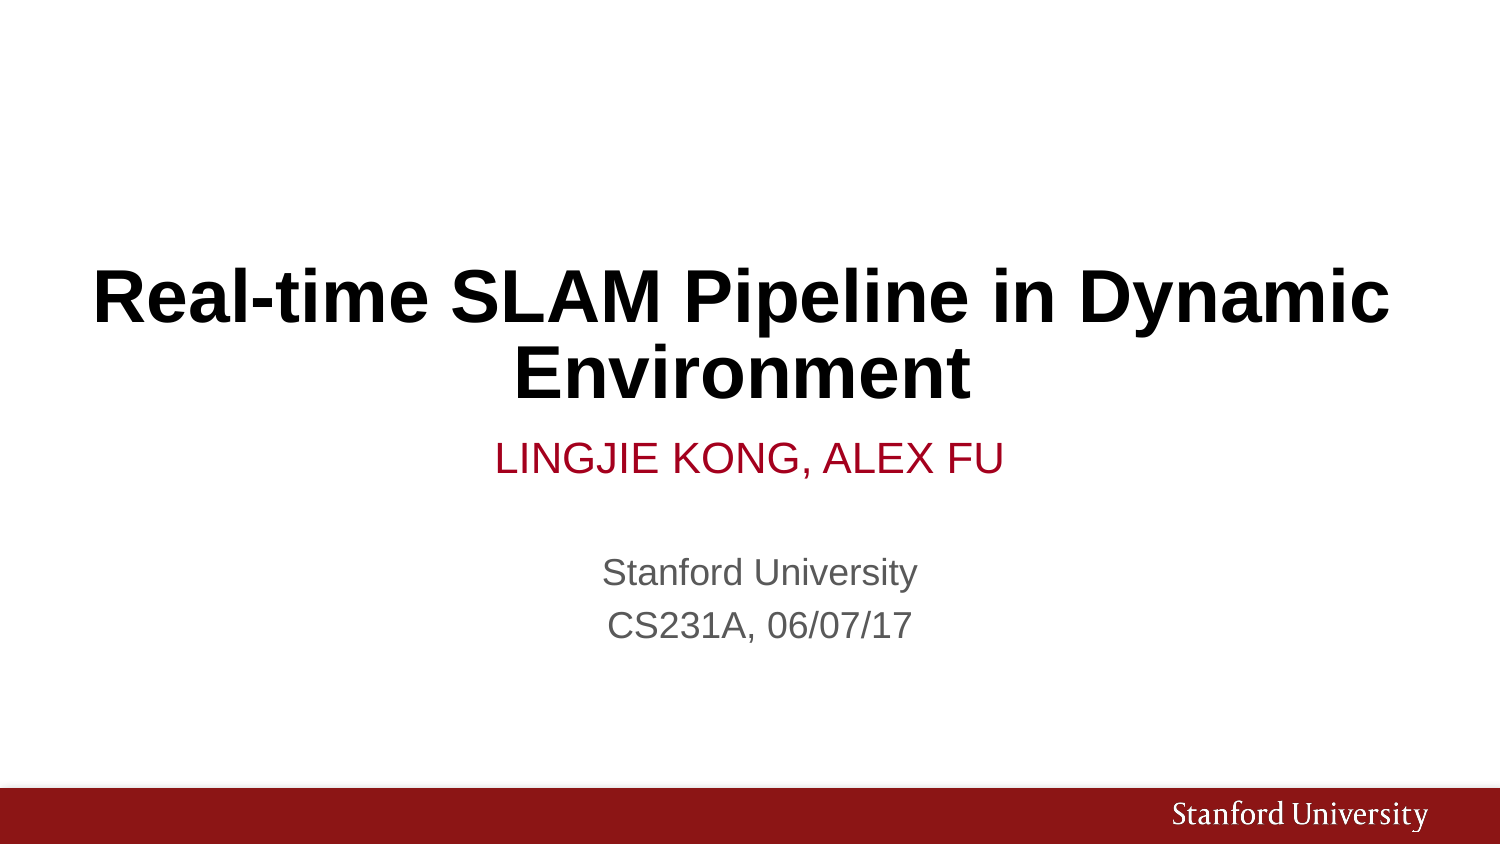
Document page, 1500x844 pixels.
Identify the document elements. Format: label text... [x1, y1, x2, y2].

list Stanford University CS231A, 06/07/17 [263, 548, 1257, 646]
title Real-time SLAM Pipeline in Dynamic Environment [75, 320, 1425, 421]
picture [1173, 800, 1428, 832]
subtitle Lingjie Kong, Alex Fu [75, 421, 1425, 498]
